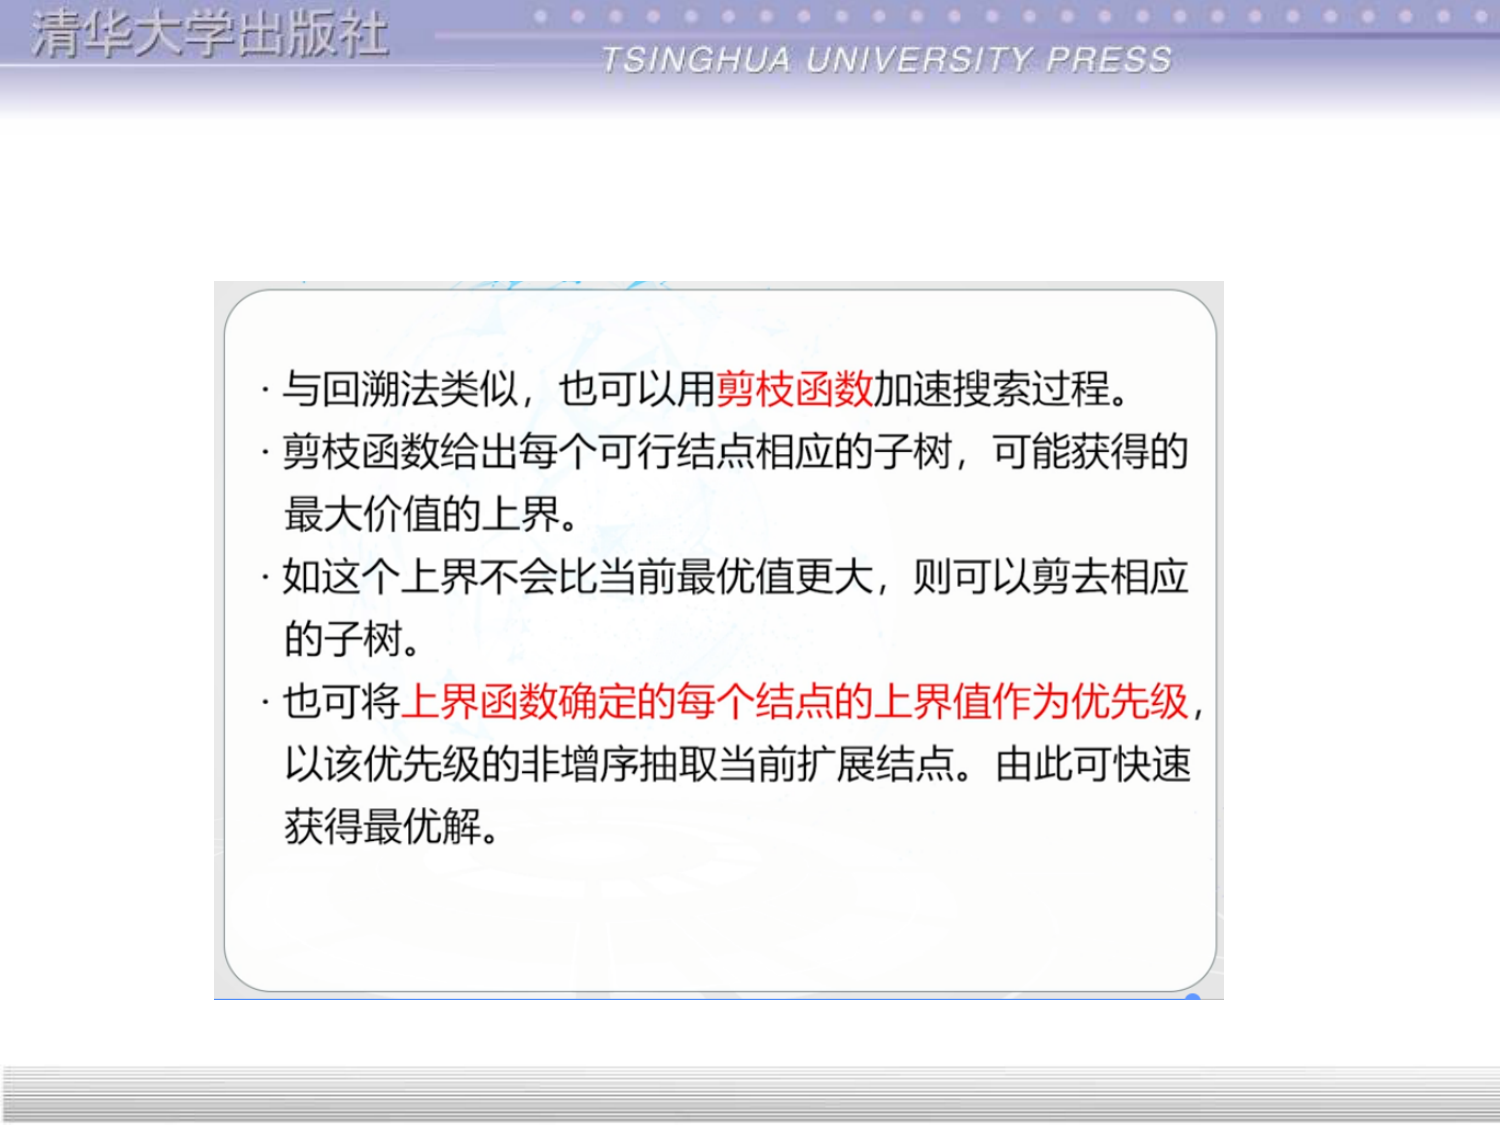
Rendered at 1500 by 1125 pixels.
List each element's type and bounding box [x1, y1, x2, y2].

picture [0, 0, 1500, 1125]
list [214, 281, 1224, 1001]
